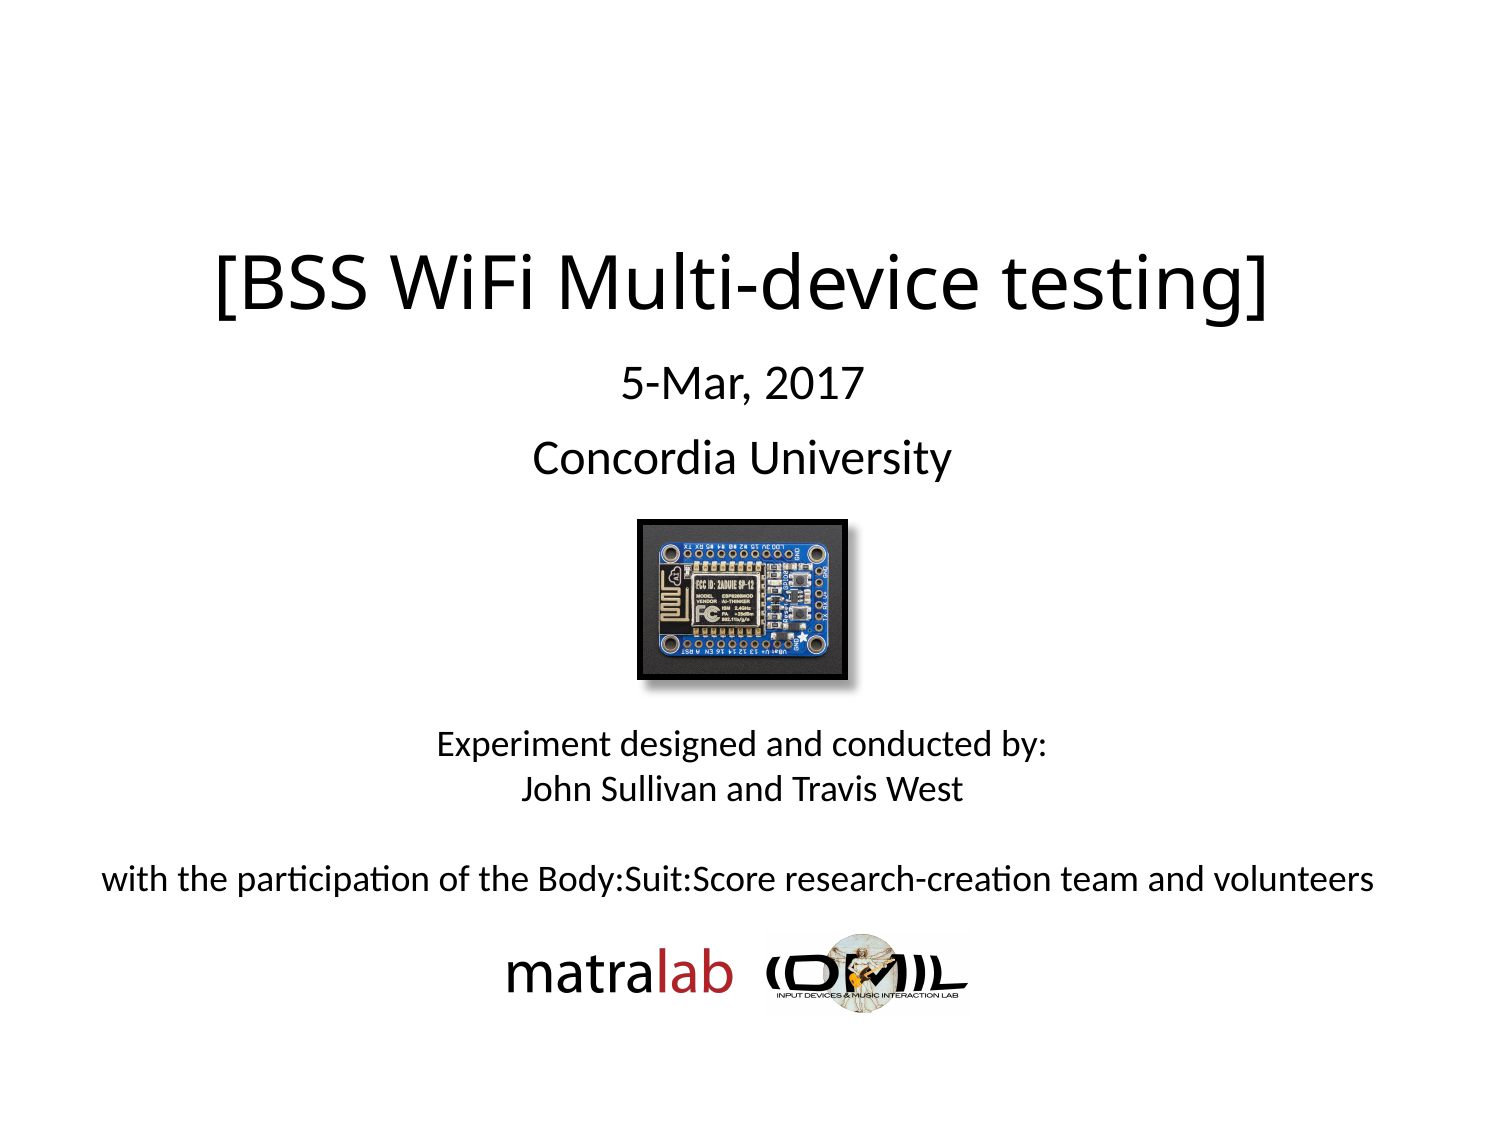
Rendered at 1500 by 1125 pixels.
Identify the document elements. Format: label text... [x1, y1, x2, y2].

picture [643, 525, 842, 675]
picture [487, 927, 972, 1020]
title [BSS WiFi Multi-device testing] [105, 0, 1381, 334]
subtitle 5-Mar, 2017 Concordia University [180, 348, 1306, 621]
text_box Experiment designed and conducted by: John Sullivan and Travis West with the participation of the Body:Suit:Score research-creation team and volunteers [40, 711, 1445, 907]
